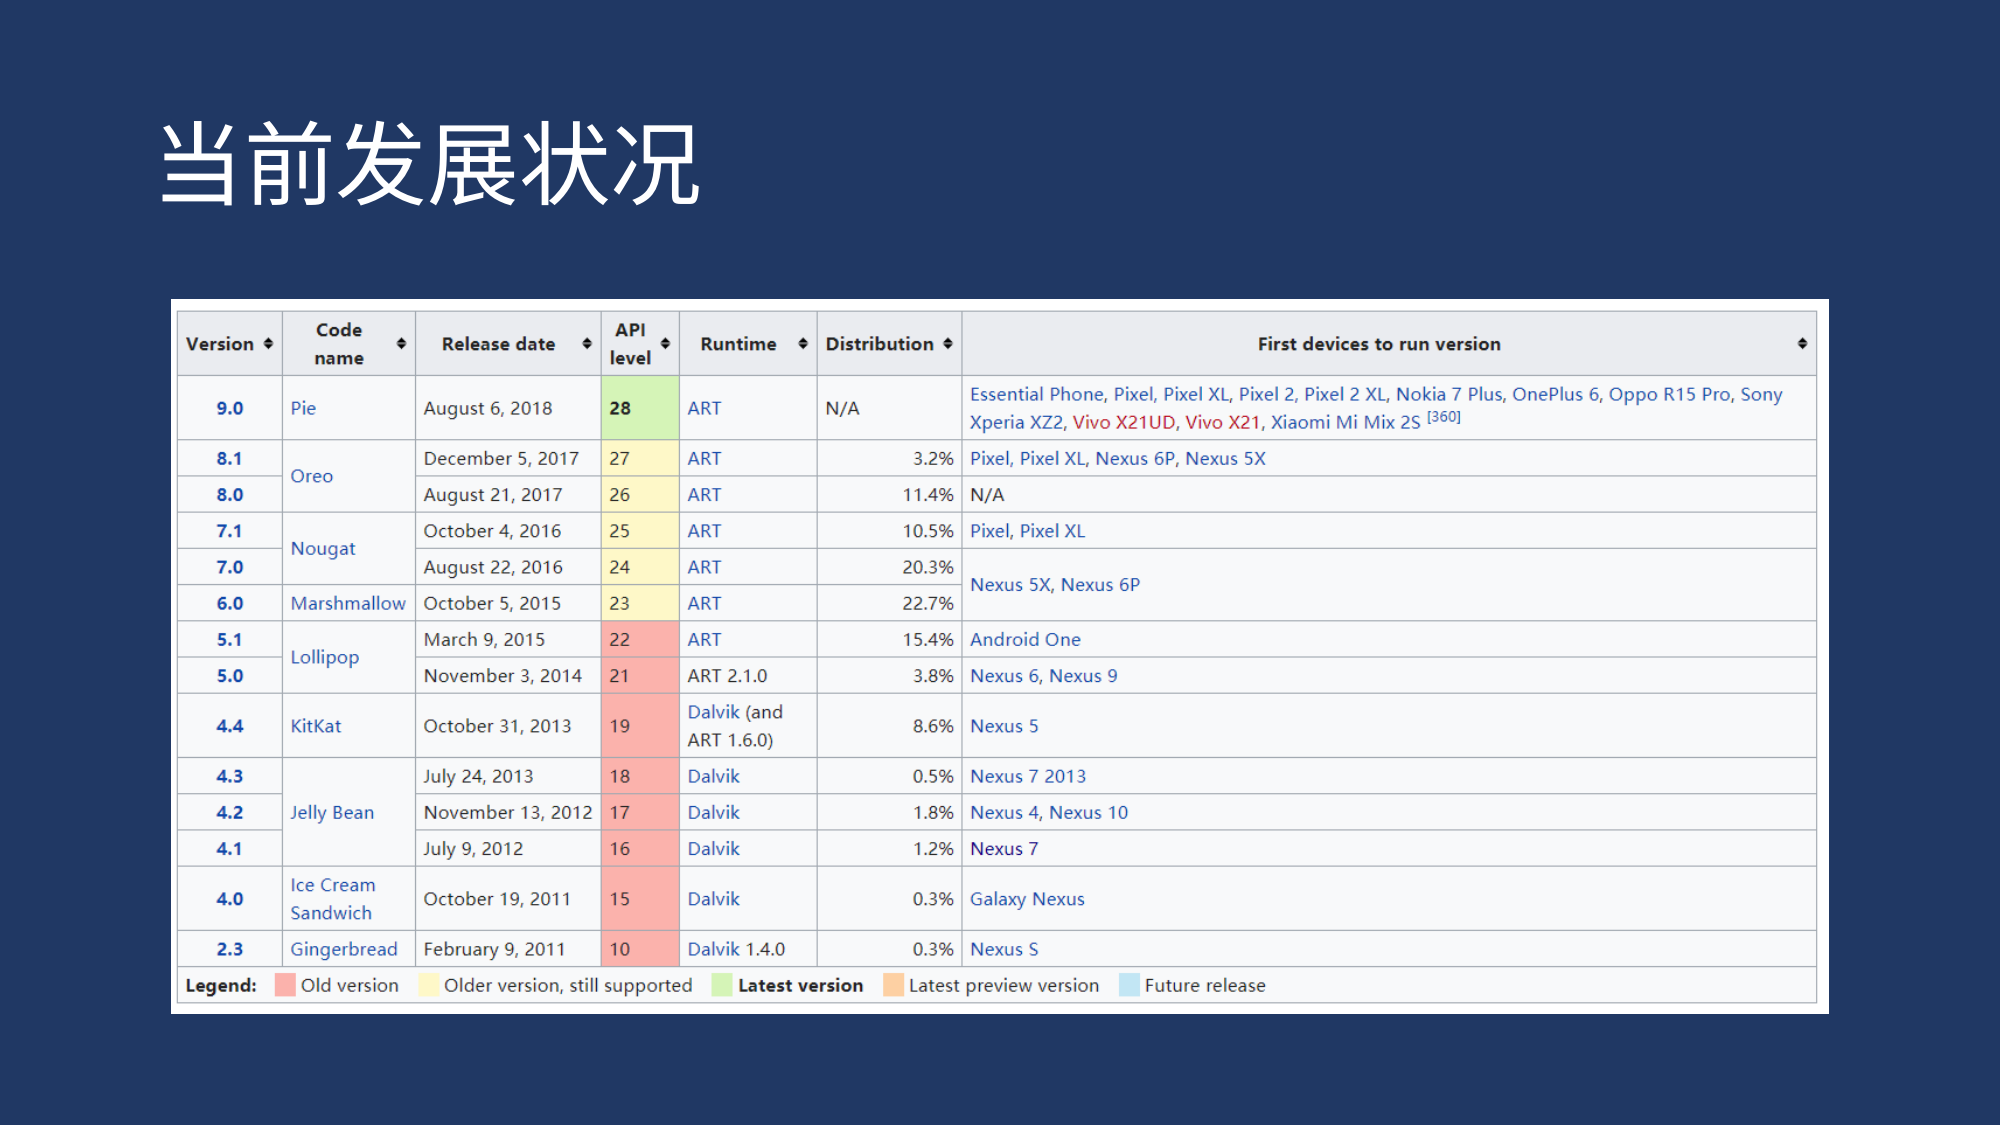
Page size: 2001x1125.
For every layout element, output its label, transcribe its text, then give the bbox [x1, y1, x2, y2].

title 当前发展状况 [137, 59, 1863, 278]
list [171, 299, 1829, 1014]
